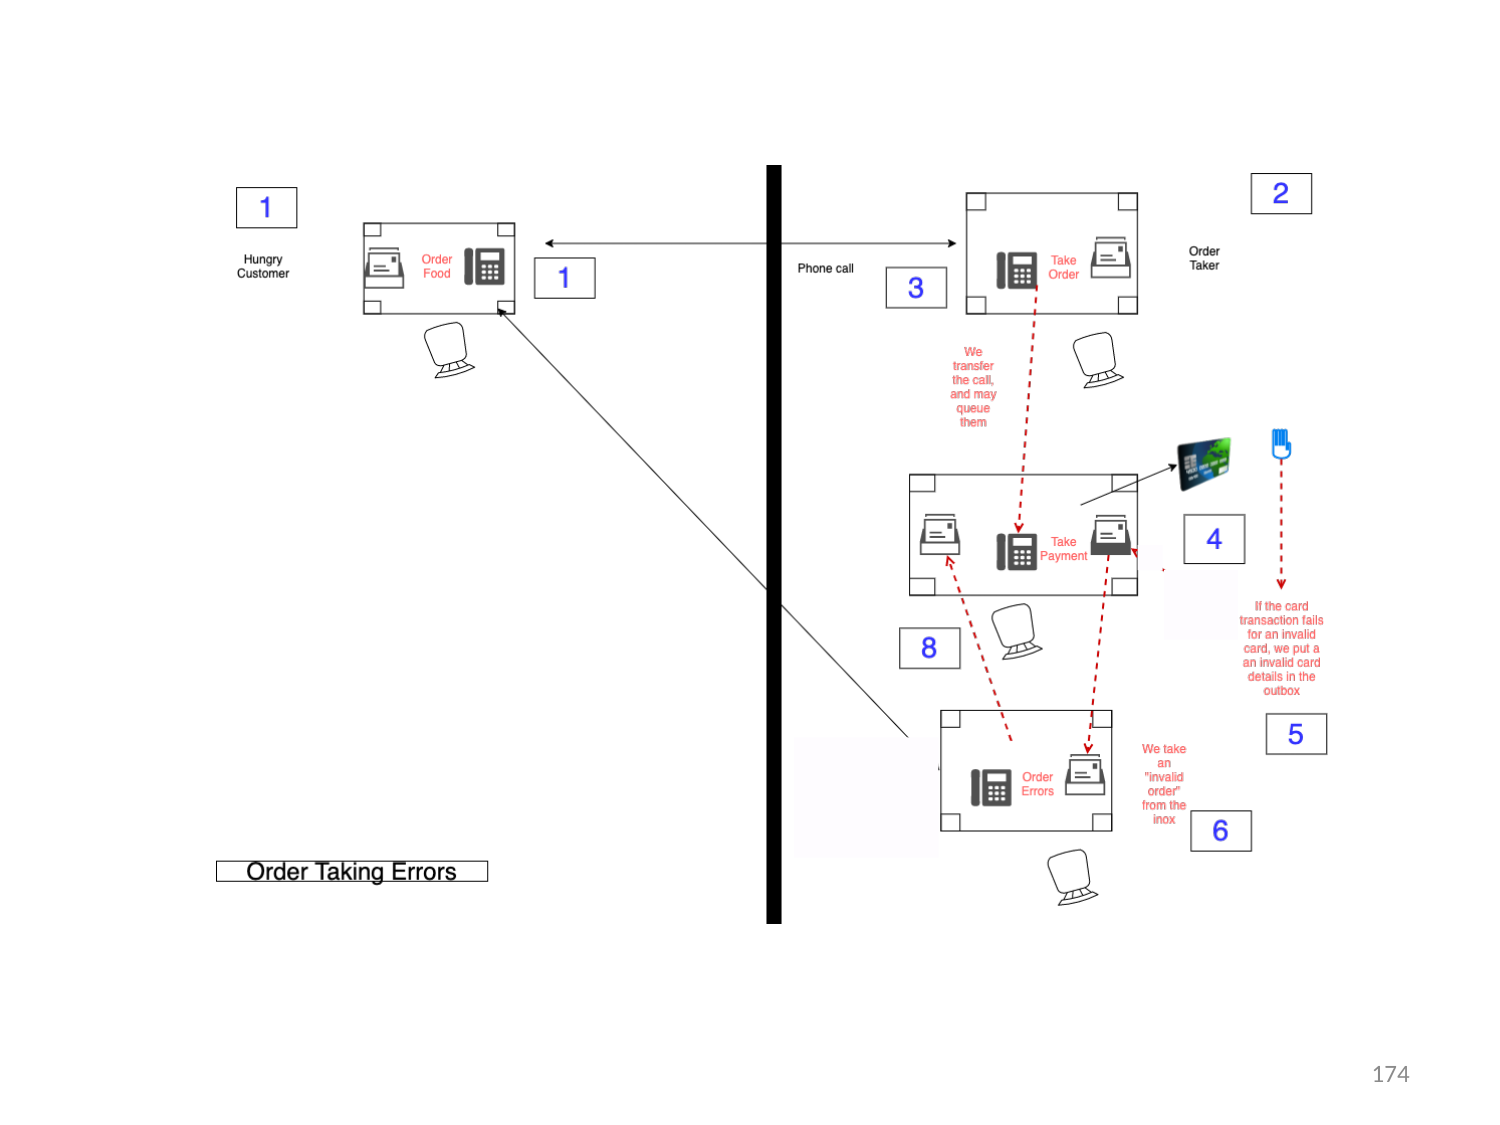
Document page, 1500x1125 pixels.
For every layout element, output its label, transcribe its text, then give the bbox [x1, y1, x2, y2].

slide_number 174 [1074, 1042, 1425, 1103]
picture [216, 165, 1328, 925]
